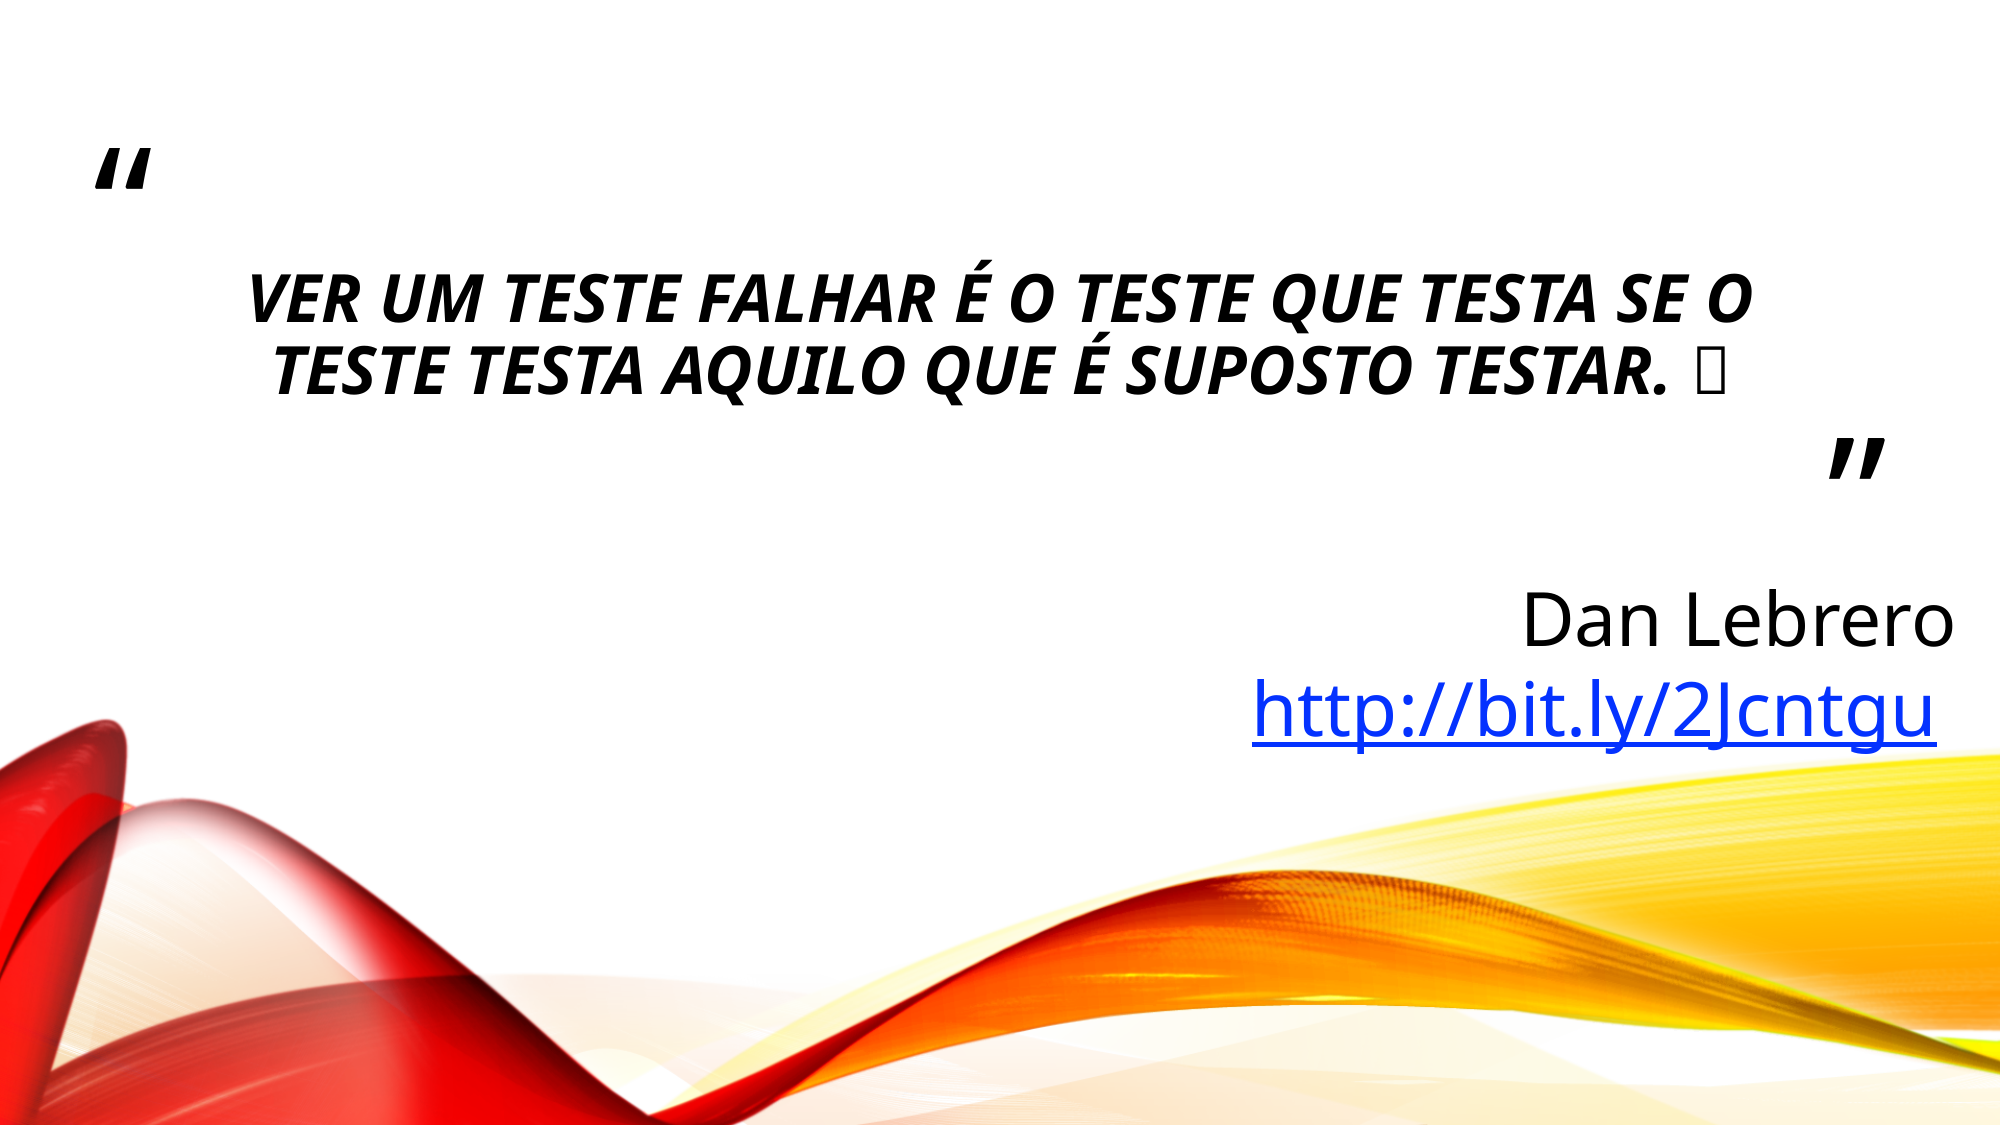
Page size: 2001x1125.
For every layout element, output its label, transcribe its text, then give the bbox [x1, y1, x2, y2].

title Ver um teste falhar é o teste que testa se o teste testa aquilo que é suposto testar. 🤔 [168, 123, 1834, 551]
picture [0, 717, 2000, 1125]
list Dan Lebrero http://bit.ly/2Jcntgu [245, 574, 1972, 853]
